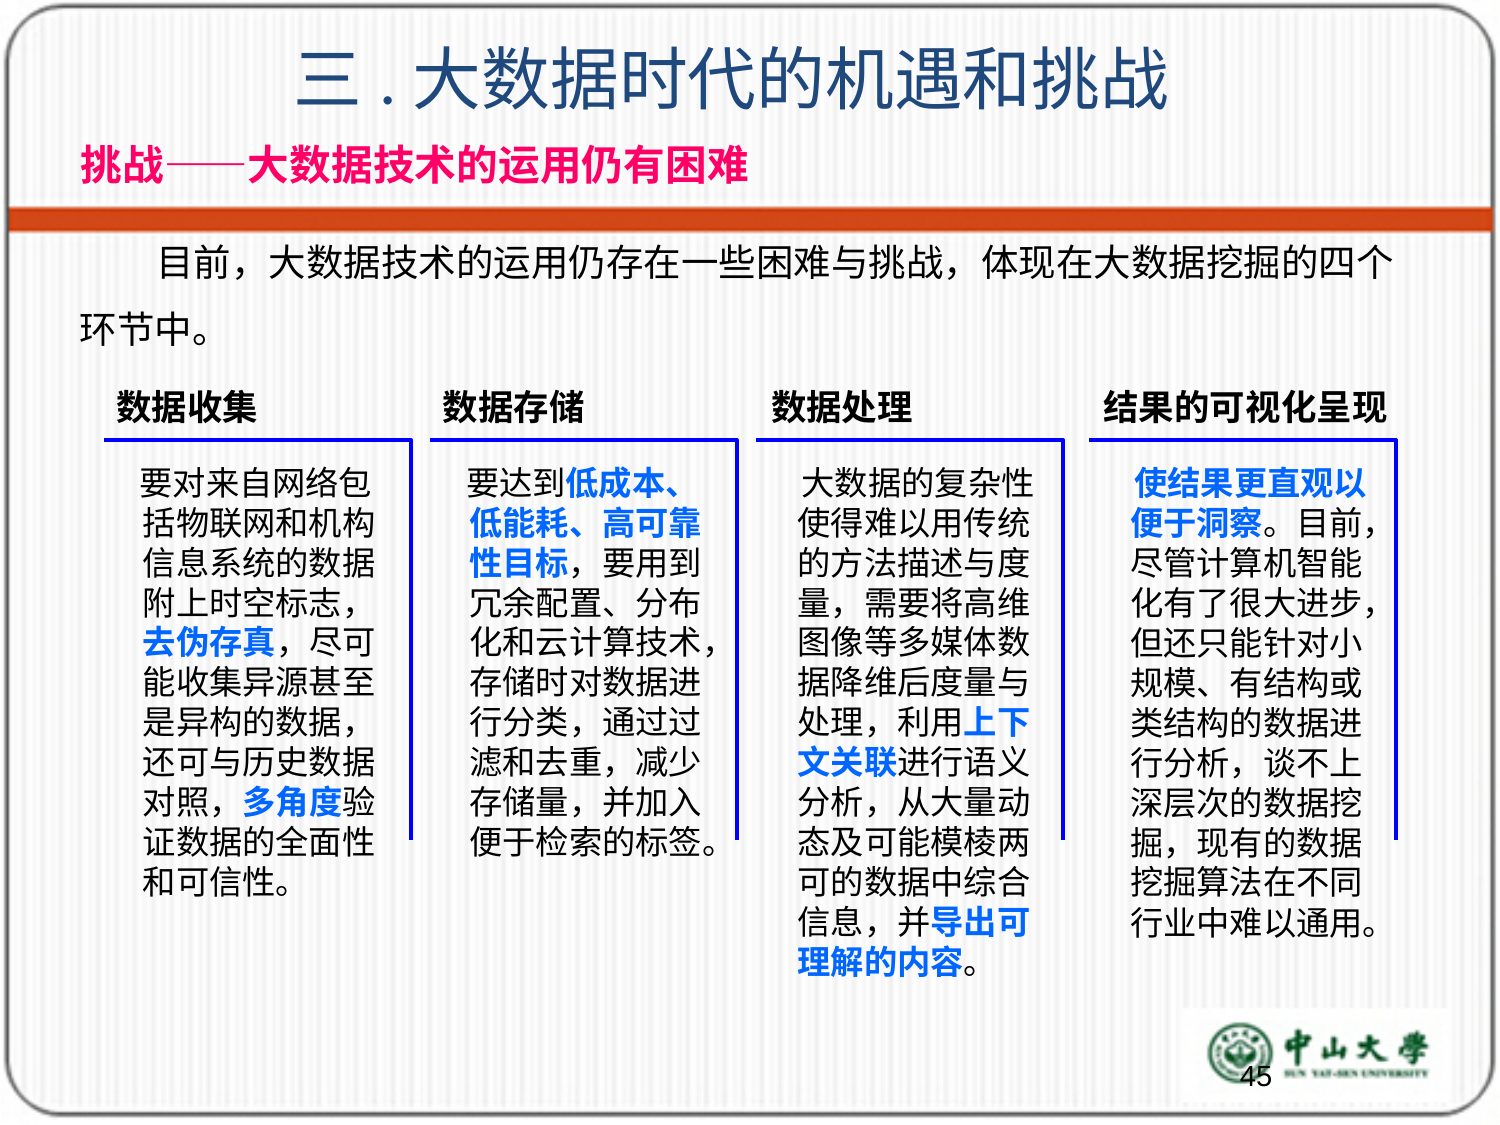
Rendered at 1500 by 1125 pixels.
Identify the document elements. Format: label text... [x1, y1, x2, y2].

text_box 挑战——大数据技术的运用仍有困难 [66, 131, 764, 197]
text_box 45 [1125, 1049, 1388, 1125]
picture [0, 0, 1500, 1125]
text_box 目前，大数据技术的运用仍存在一些困难与挑战，体现在大数据挖掘的四个环节中。 [64, 209, 1424, 359]
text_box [103, 384, 1400, 985]
text_box 三.大数据时代的机遇和挑战 [100, 30, 1363, 126]
